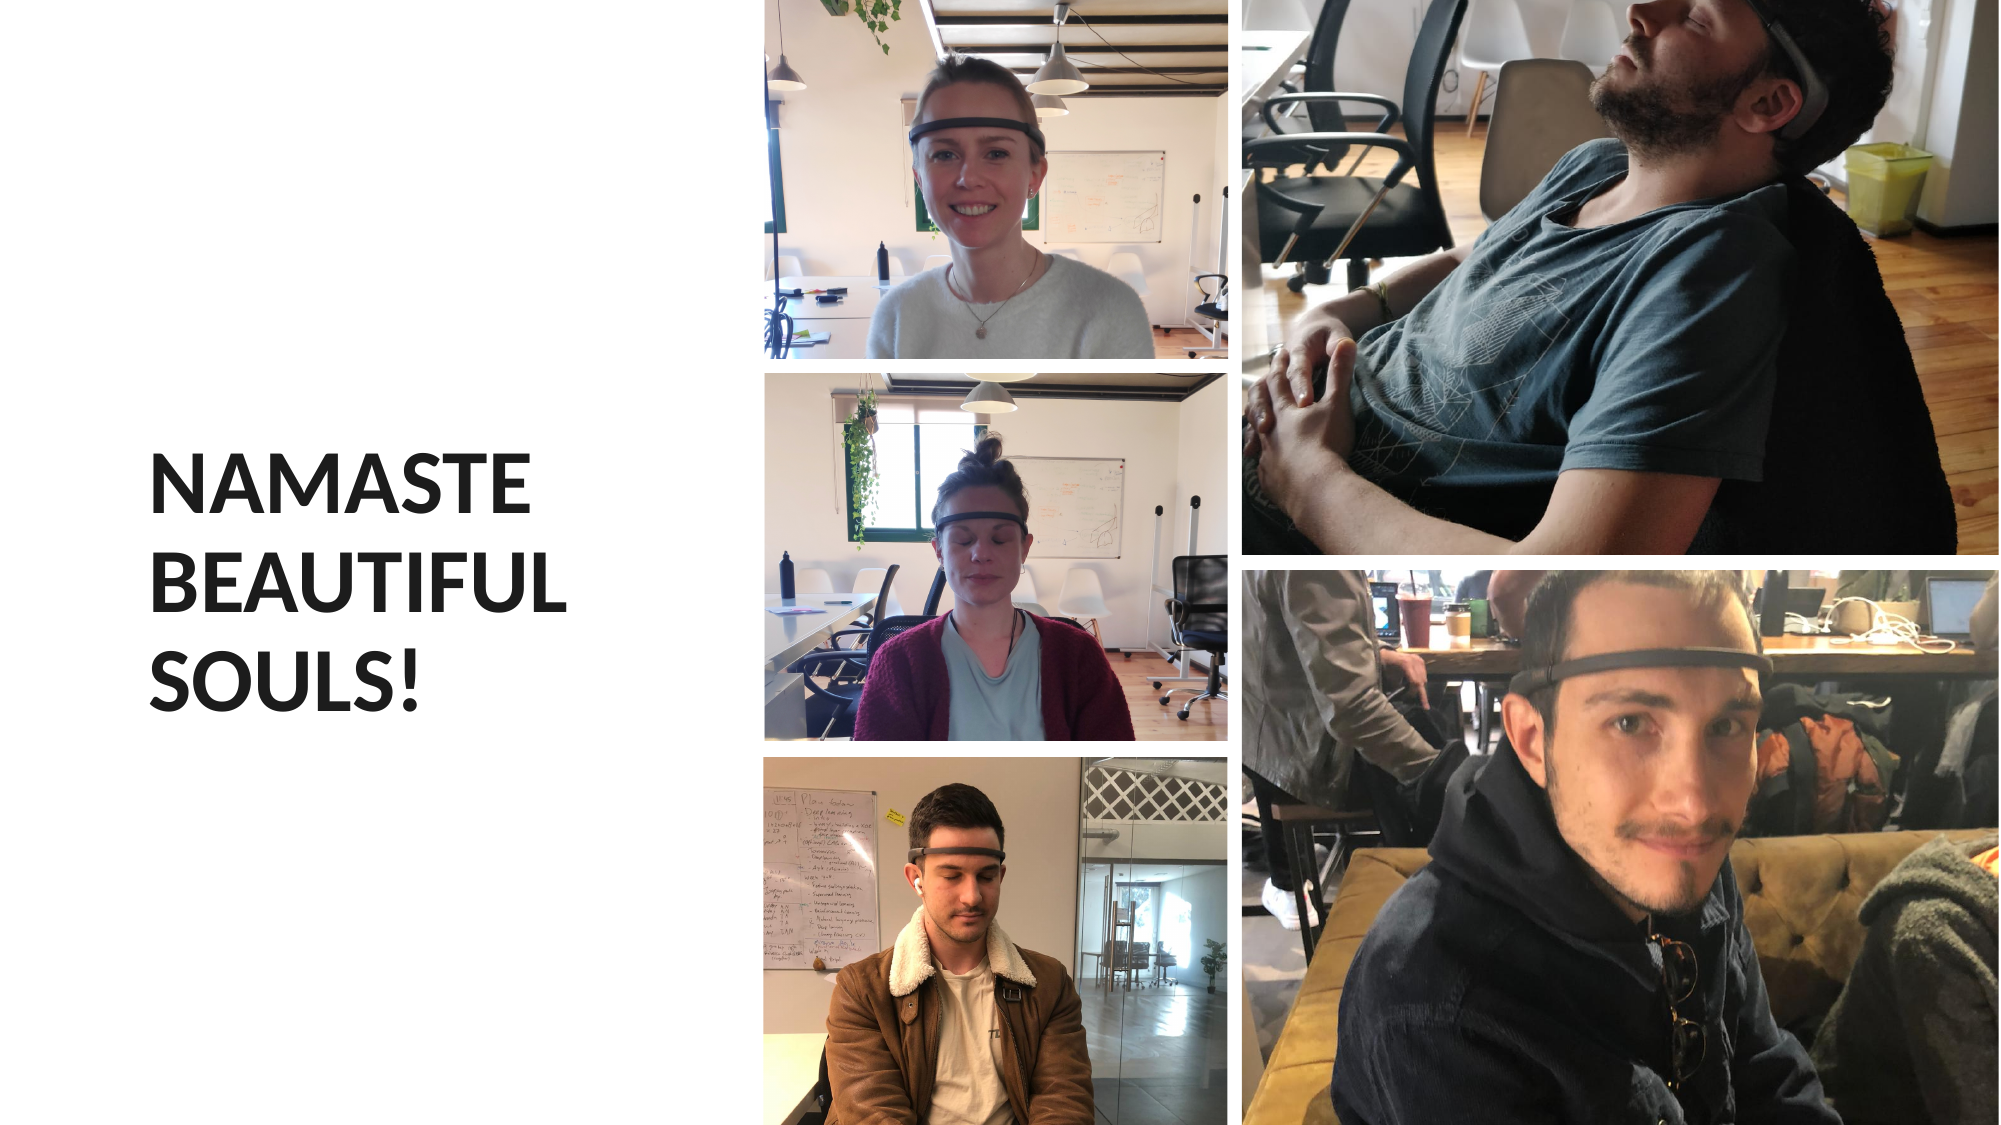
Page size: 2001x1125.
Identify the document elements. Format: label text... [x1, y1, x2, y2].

text_box NAMASTE BEAUTIFUL SOULS! [133, 347, 659, 740]
picture [1241, 569, 1999, 1125]
picture [1241, 0, 1999, 555]
picture [763, 0, 1229, 1125]
